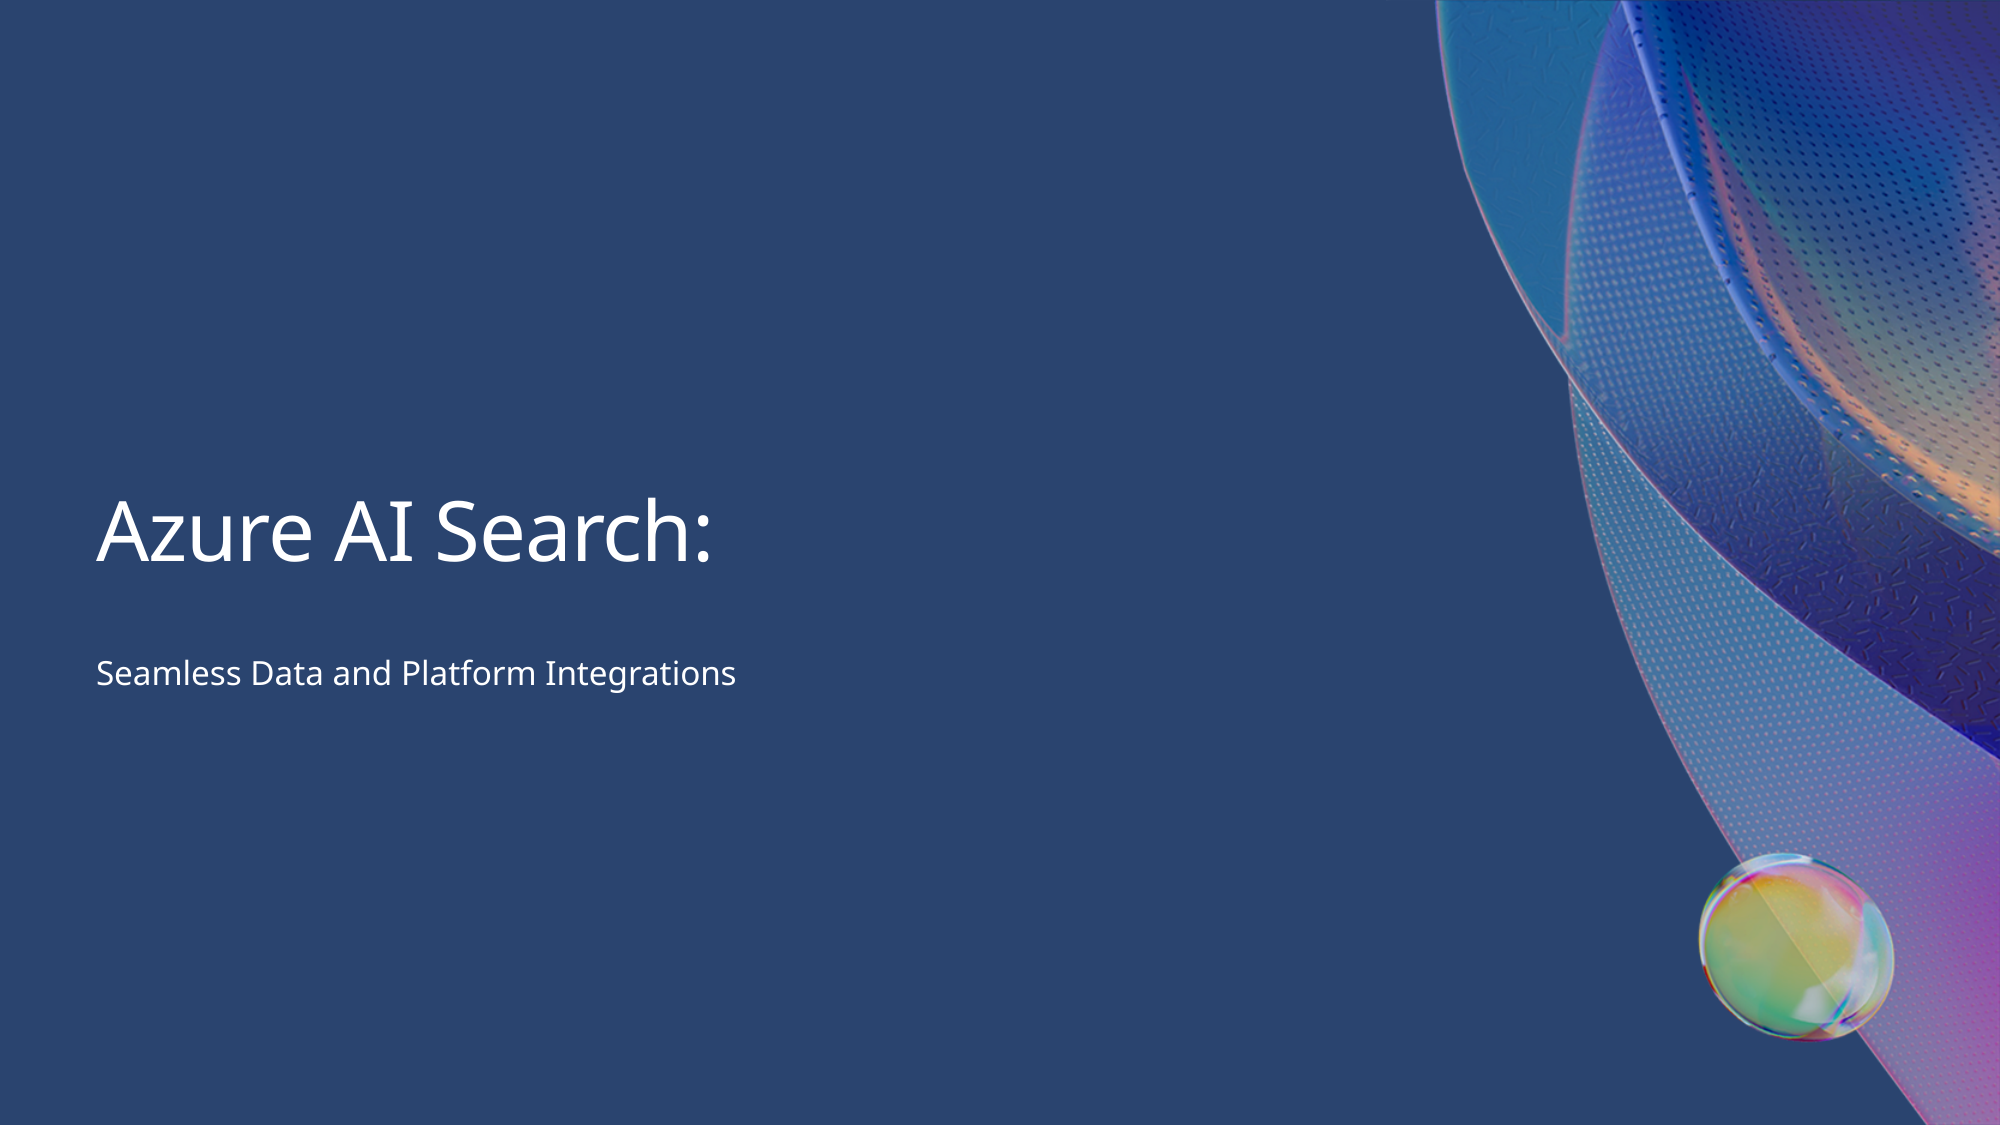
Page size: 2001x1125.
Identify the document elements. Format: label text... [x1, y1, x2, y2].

list Seamless Data and Platform Integrations​ [96, 652, 1596, 693]
picture [1386, 0, 2000, 1125]
title Azure AI Search:​ [96, 488, 1596, 580]
